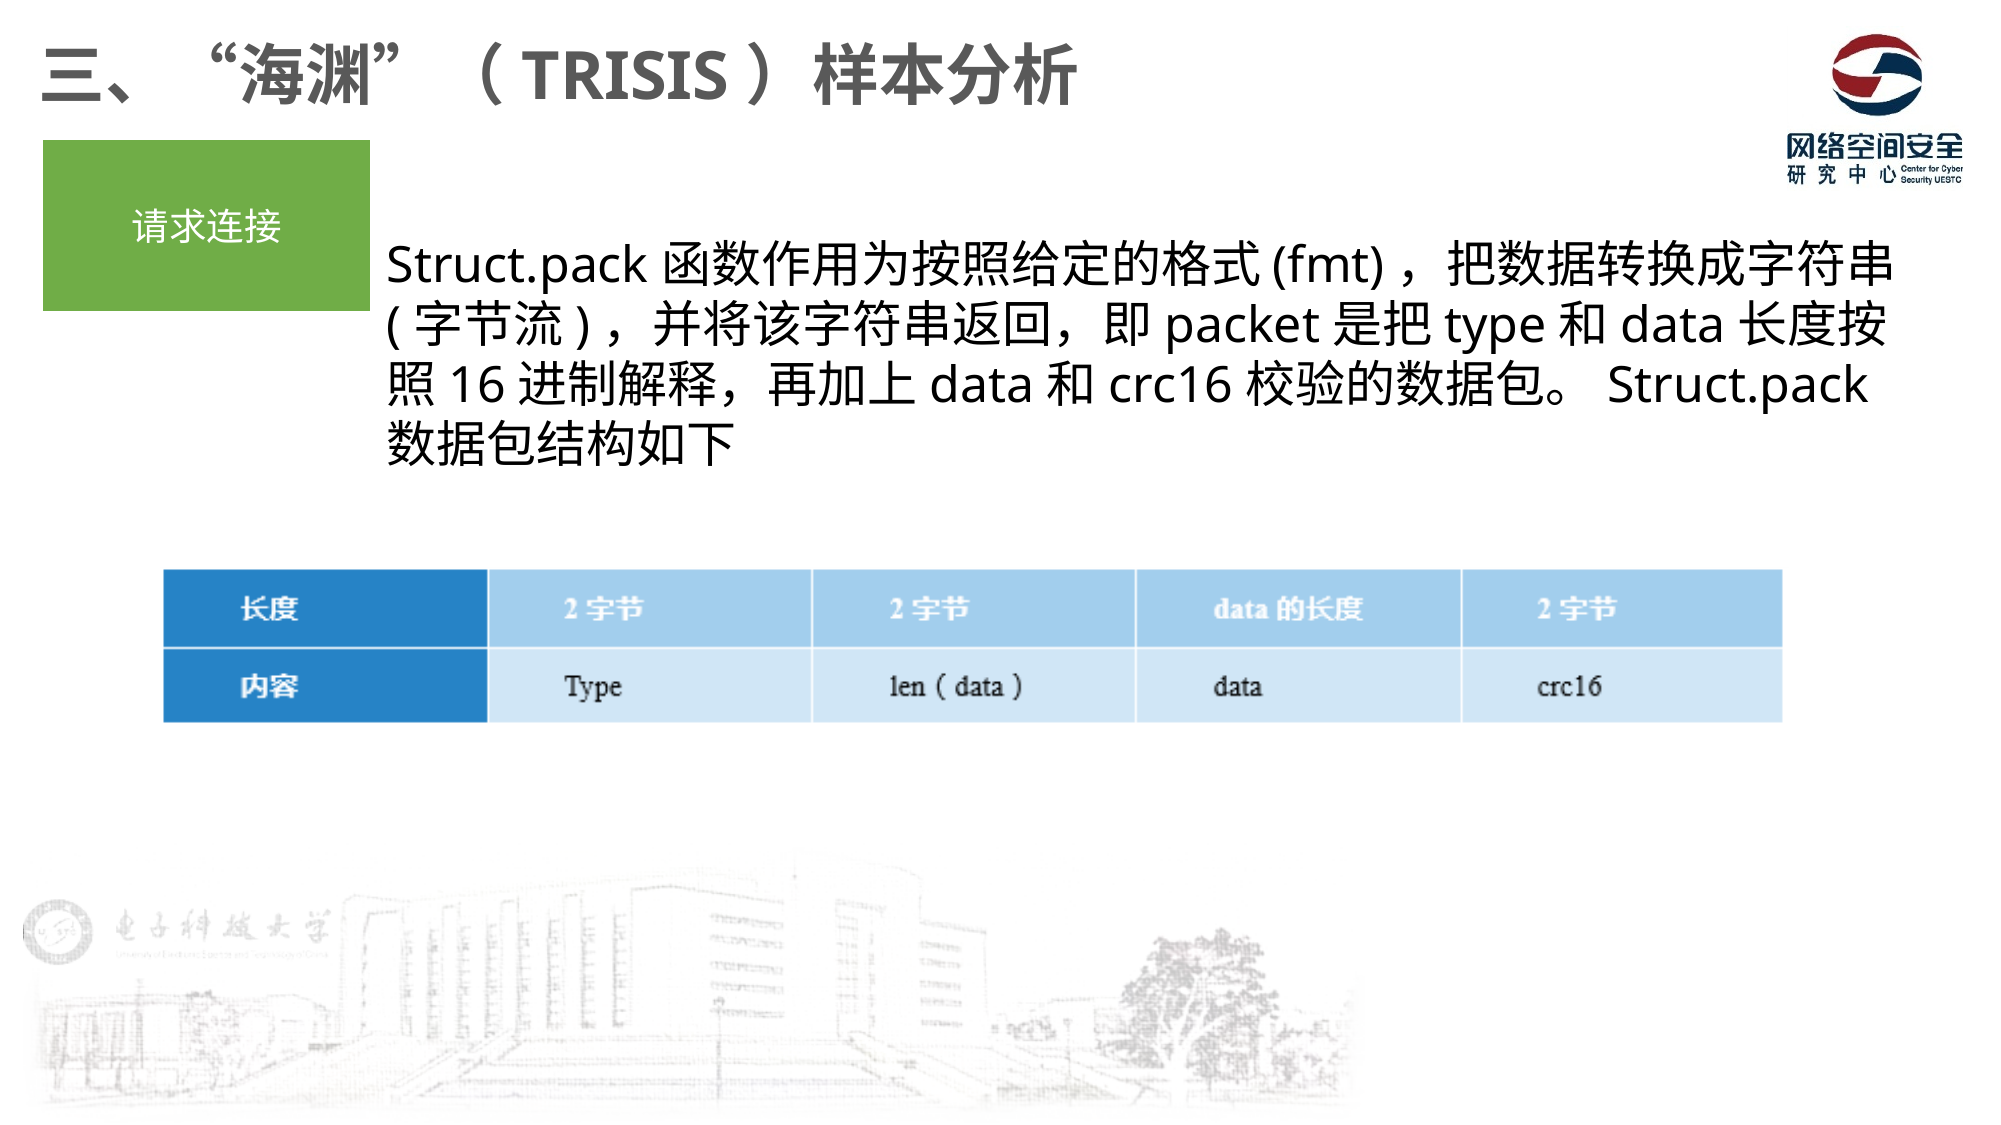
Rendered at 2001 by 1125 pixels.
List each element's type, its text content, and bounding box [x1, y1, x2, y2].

text_box 请求连接 [40, 137, 374, 314]
picture [160, 566, 1789, 729]
text_box Struct.pack函数作用为按照给定的格式(fmt)，把数据转换成字符串(字节流)，并将该字符串返回，即packet是把type和data长度按照16进制解释，再加上data和crc16校验的数据包。Struct.pack数据包结构如下 [371, 225, 1936, 481]
text_box 三、“海渊”（TRISIS）样本分析 [23, 25, 1678, 121]
picture [1787, 26, 1963, 191]
